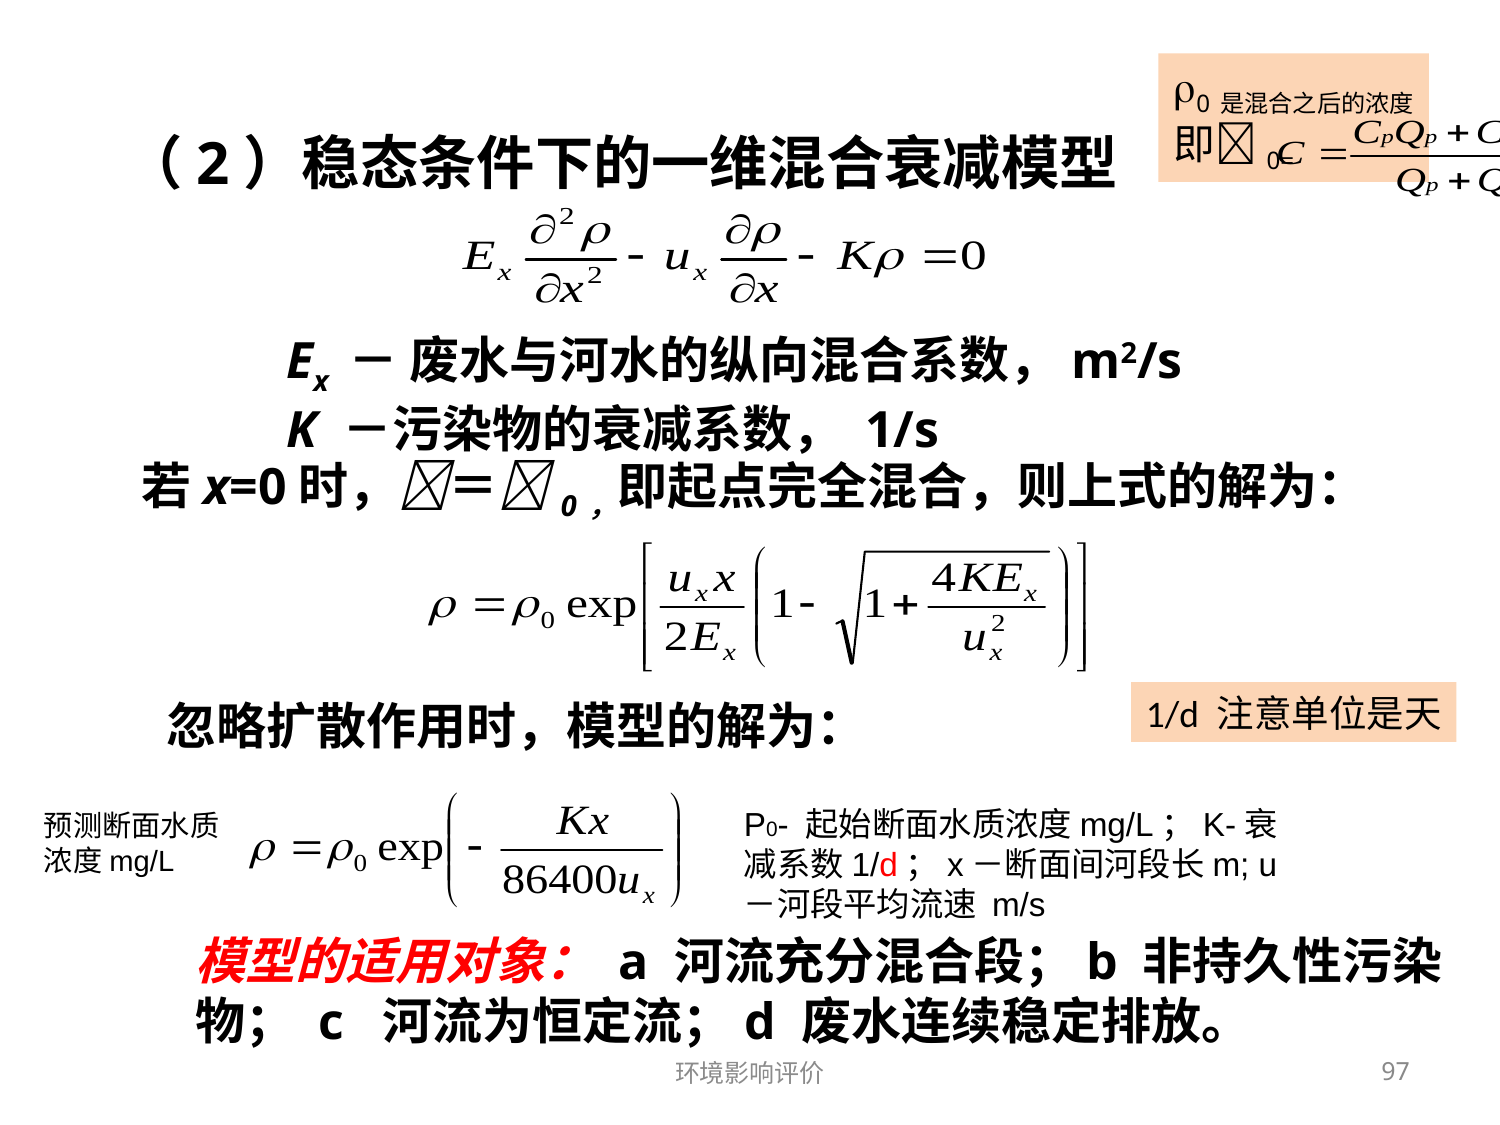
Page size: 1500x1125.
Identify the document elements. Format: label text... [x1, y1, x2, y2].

text_box P0- 起始断面水质浓度mg/L；K-衰减系数1/d；x－断面间河段长m; u－河段平均流速 m/s [729, 795, 1317, 931]
text_box 若x=0时，＝0，即起点完全混合，则上式的解为： [126, 446, 1383, 530]
text_box 预测断面水质浓度mg/L [29, 799, 234, 885]
text_box 模型的适用对象： a 河流充分混合段；b 非持久性污染物； c 河流为恒定流；d 废水连续稳定排放。 [180, 921, 1465, 1057]
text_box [1270, 111, 1500, 205]
text_box 0是混合之后的浓度 即0= [1158, 53, 1429, 182]
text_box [240, 783, 693, 917]
text_box 忽略扩散作用时，模型的解为： [152, 687, 882, 763]
list （2）稳态条件下的一维混合衰减模型 [109, 46, 1385, 200]
footer 环境影响评价 [512, 1057, 988, 1103]
slide_number 97 [1074, 1057, 1425, 1103]
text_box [452, 196, 997, 312]
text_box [417, 534, 1103, 681]
text_box Ex － 废水与河水的纵向混合系数，m2/s K －污染物的衰减系数， 1/s [271, 321, 1412, 465]
text_box 1/d 注意单位是天 [1131, 682, 1457, 742]
